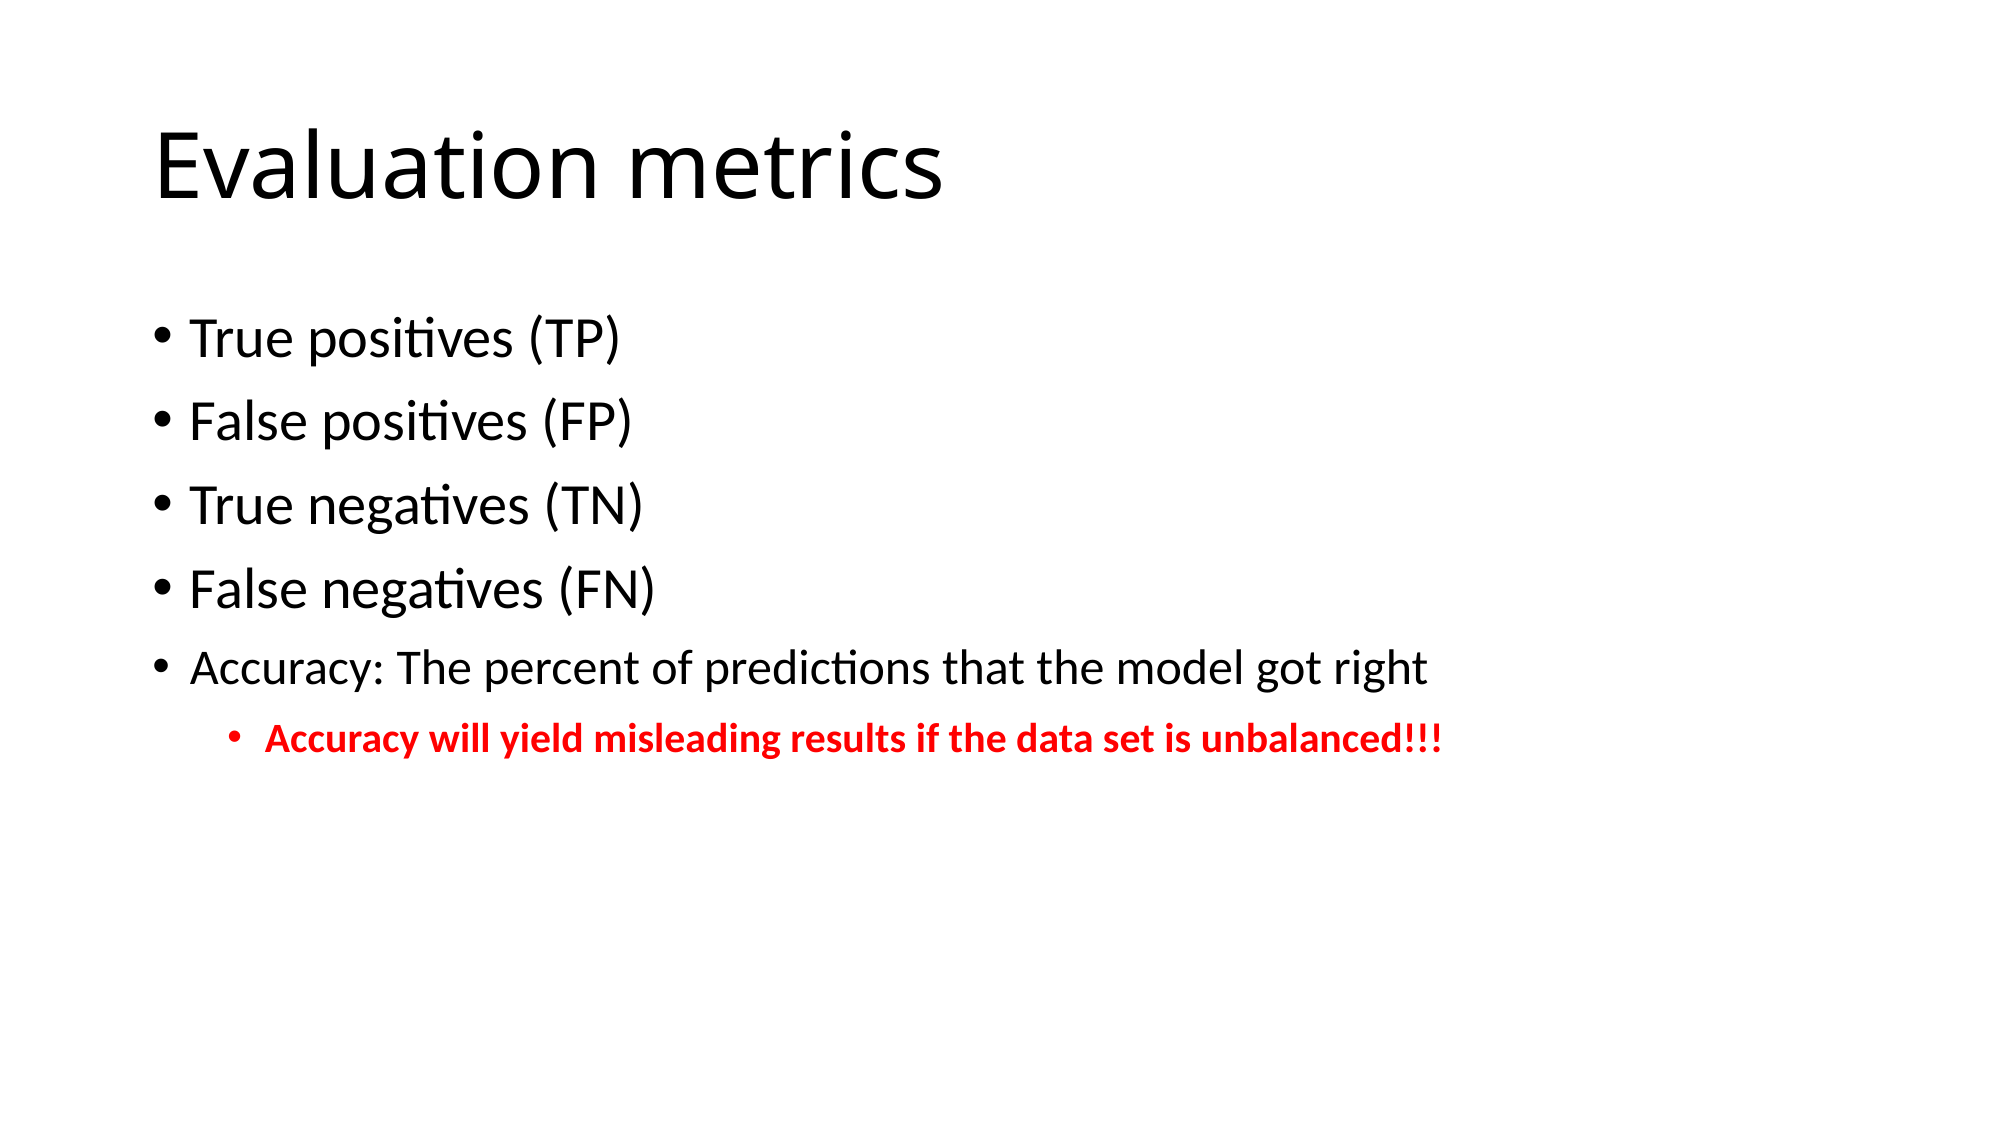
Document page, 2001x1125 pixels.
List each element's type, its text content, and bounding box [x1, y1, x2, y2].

title Evaluation metrics [137, 59, 1863, 278]
